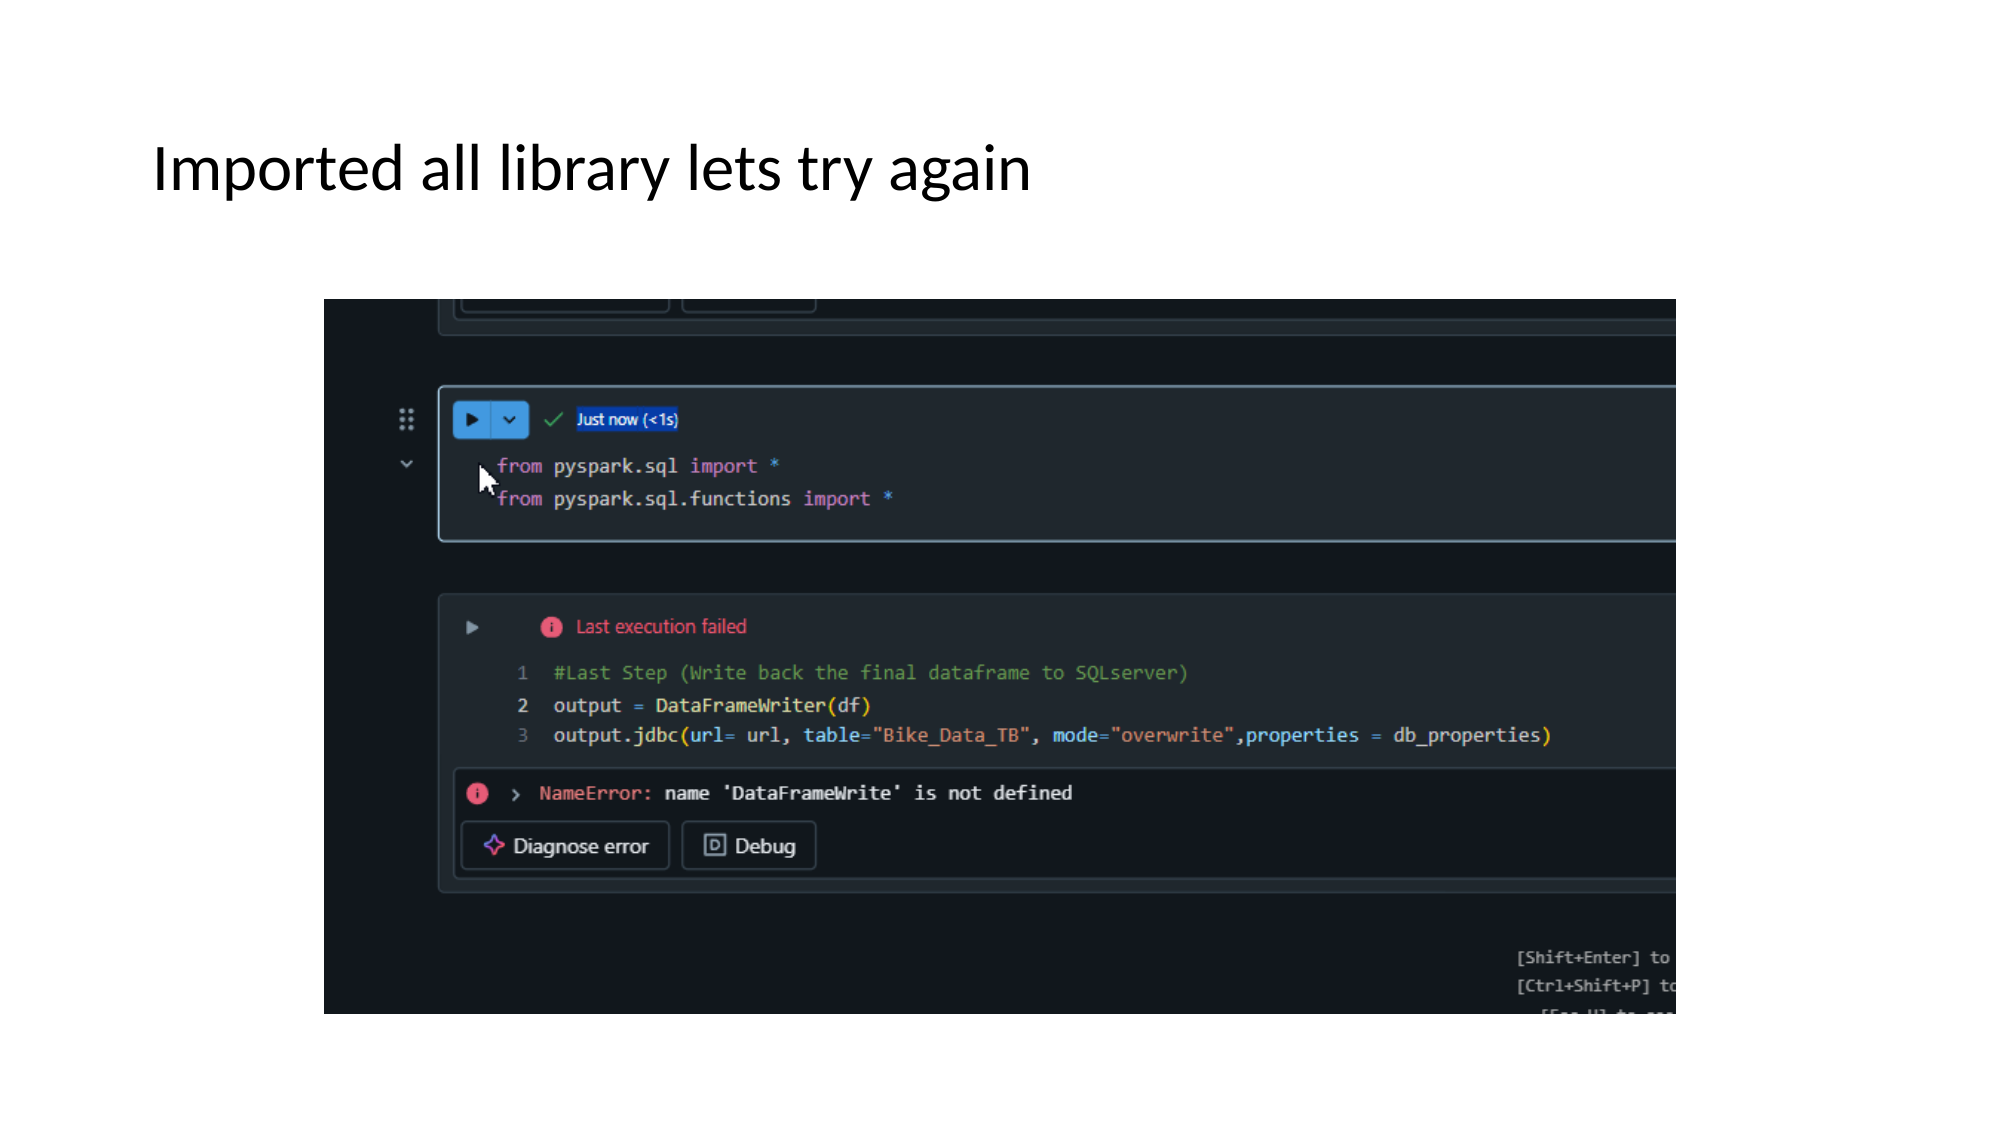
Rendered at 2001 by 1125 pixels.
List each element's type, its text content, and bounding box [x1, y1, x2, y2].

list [324, 299, 1676, 1014]
title Imported all library lets try again [137, 59, 1863, 278]
